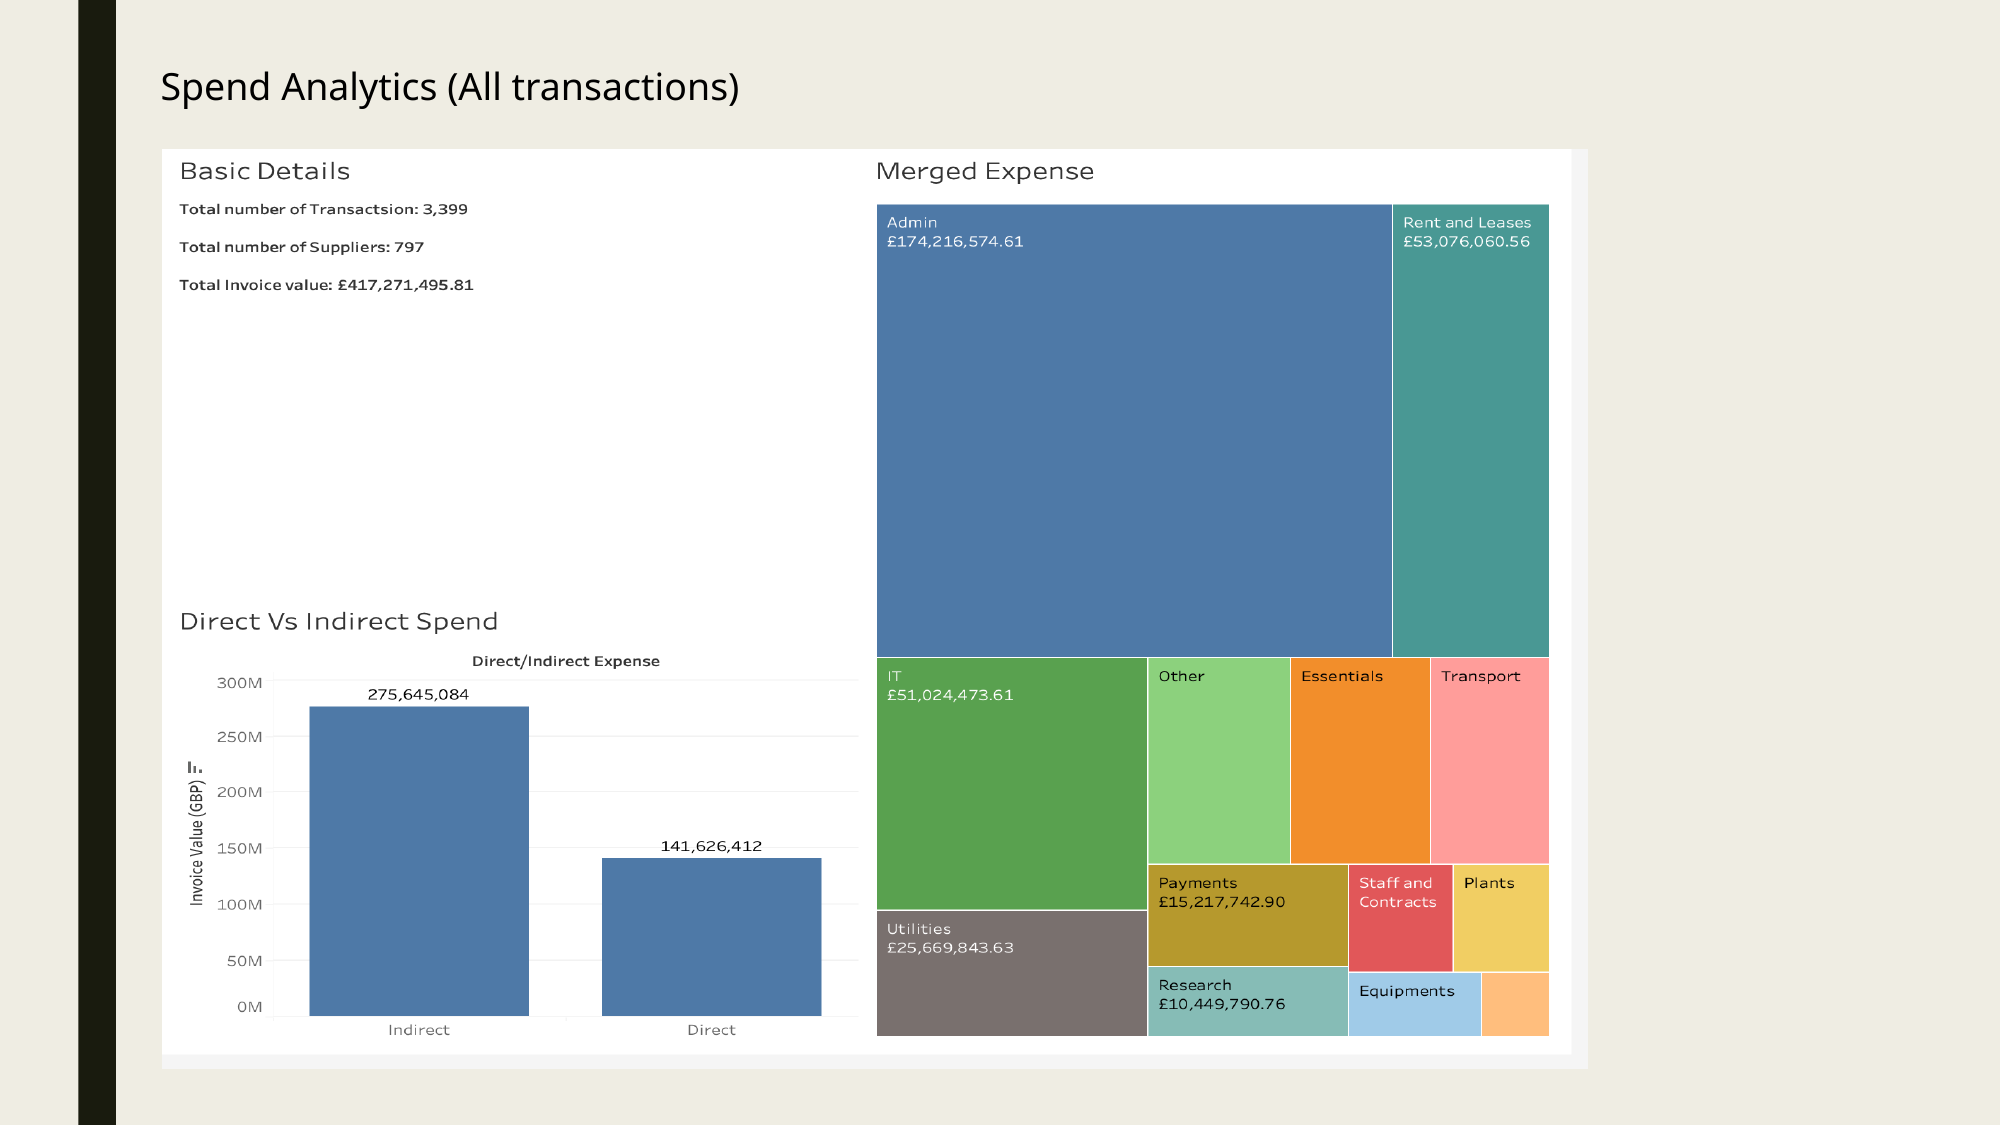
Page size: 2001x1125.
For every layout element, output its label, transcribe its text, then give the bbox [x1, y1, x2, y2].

text_box Spend Analytics (All transactions) [145, 55, 1146, 116]
picture [162, 149, 1588, 1070]
